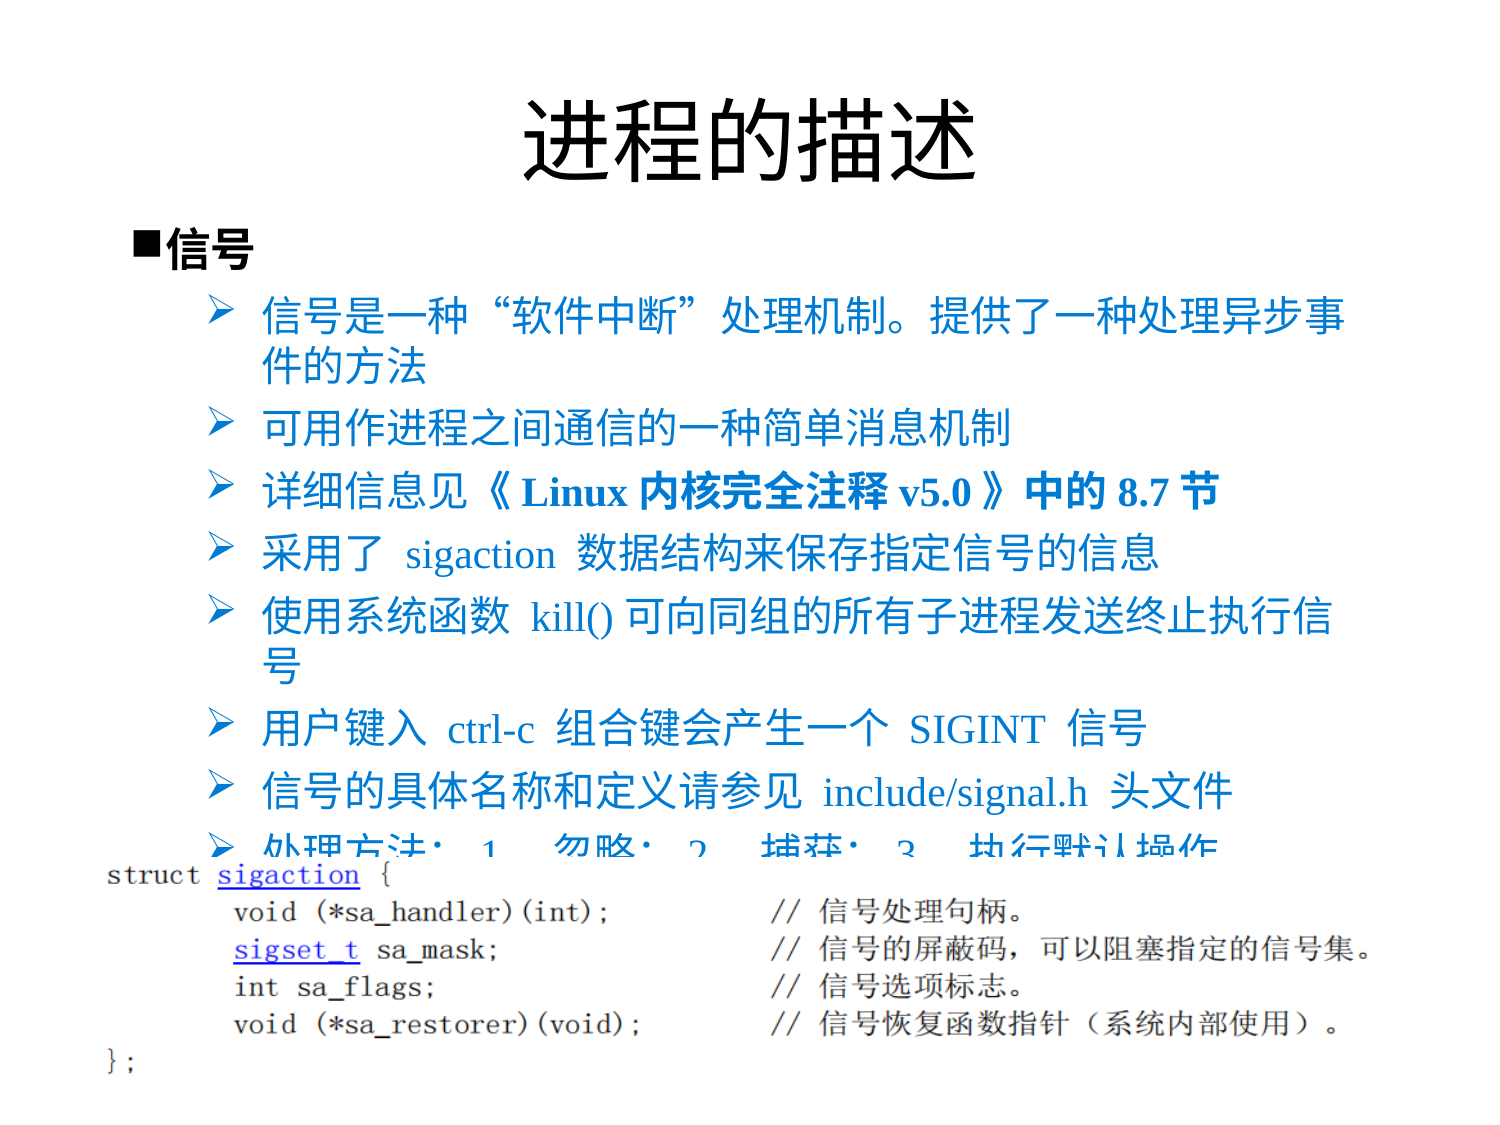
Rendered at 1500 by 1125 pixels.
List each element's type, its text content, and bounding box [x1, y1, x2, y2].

text_box 进程的描述 [74, 45, 1425, 233]
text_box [97, 857, 1381, 1077]
text_box 信号 信号是一种“软件中断”处理机制。提供了一种处理异步事件的方法 可用作进程之间通信的一种简单消息机制 详细信息见《Linux内核完全注释v5.0》中的8.7节 采用了 sigaction 数据结构来保存指定信号的信息 使用系统函数 kill()可向同组的所有子进程发送终止执行信号 用户键入 ctrl-c 组合键会产生一个 SIGINT 信号 信号的具体名称和定义请参见 include/signal.h 头文件 处理方法：1、忽略；2、捕获；3、执行默认操作 [114, 219, 1380, 857]
